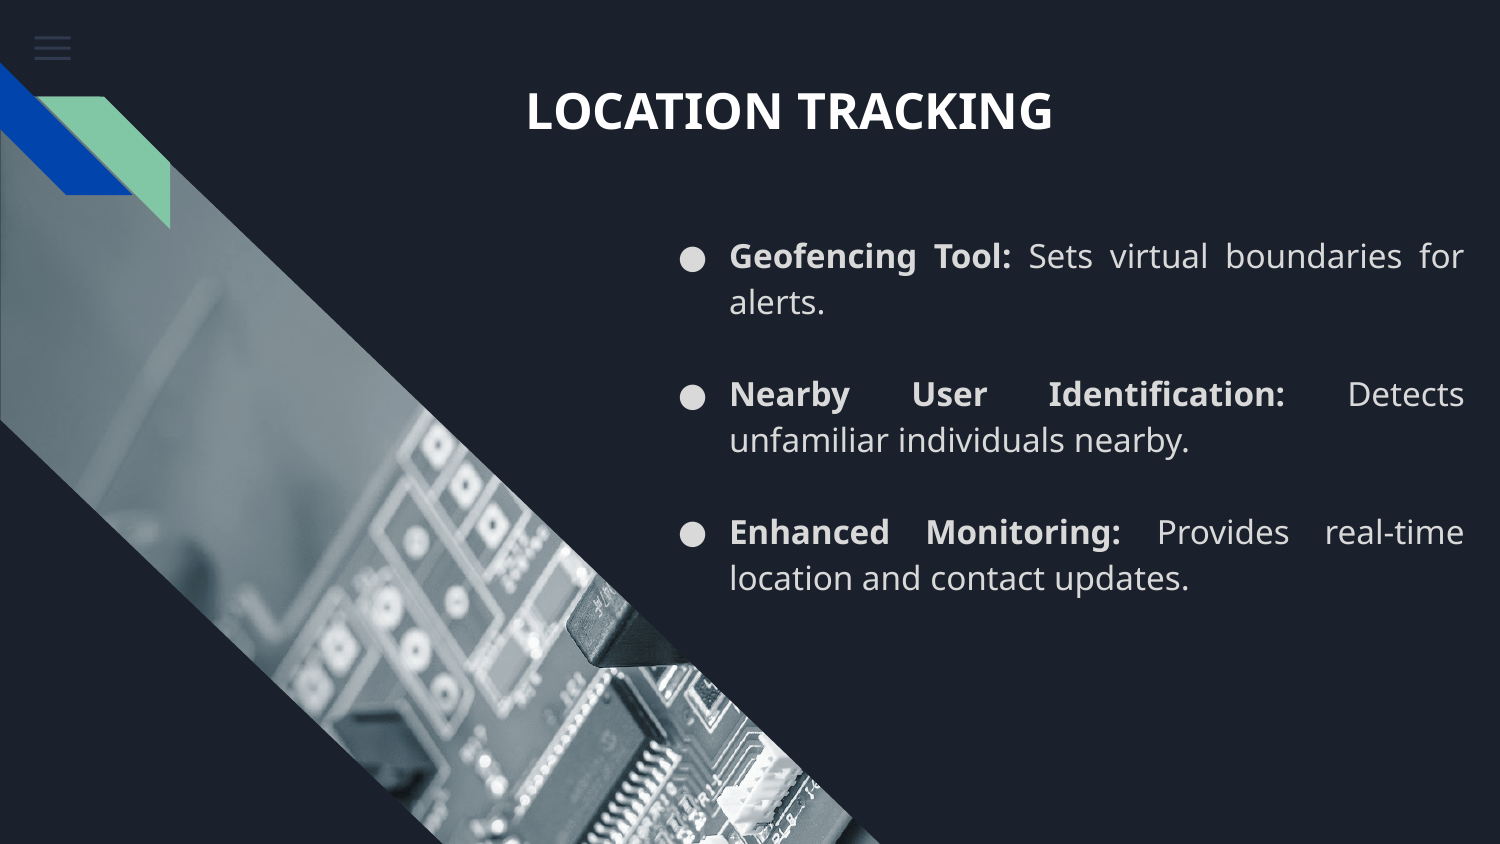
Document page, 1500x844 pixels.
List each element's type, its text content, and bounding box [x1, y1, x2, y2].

title LOCATION TRACKING [212, 64, 1368, 215]
picture [0, 97, 880, 844]
list Geofencing Tool: Sets virtual boundaries for alerts. Nearby User Identification: Detects unfamiliar individuals nearby. Enhanced Monitoring: Provides real-time location and contact updates. [639, 214, 1480, 656]
